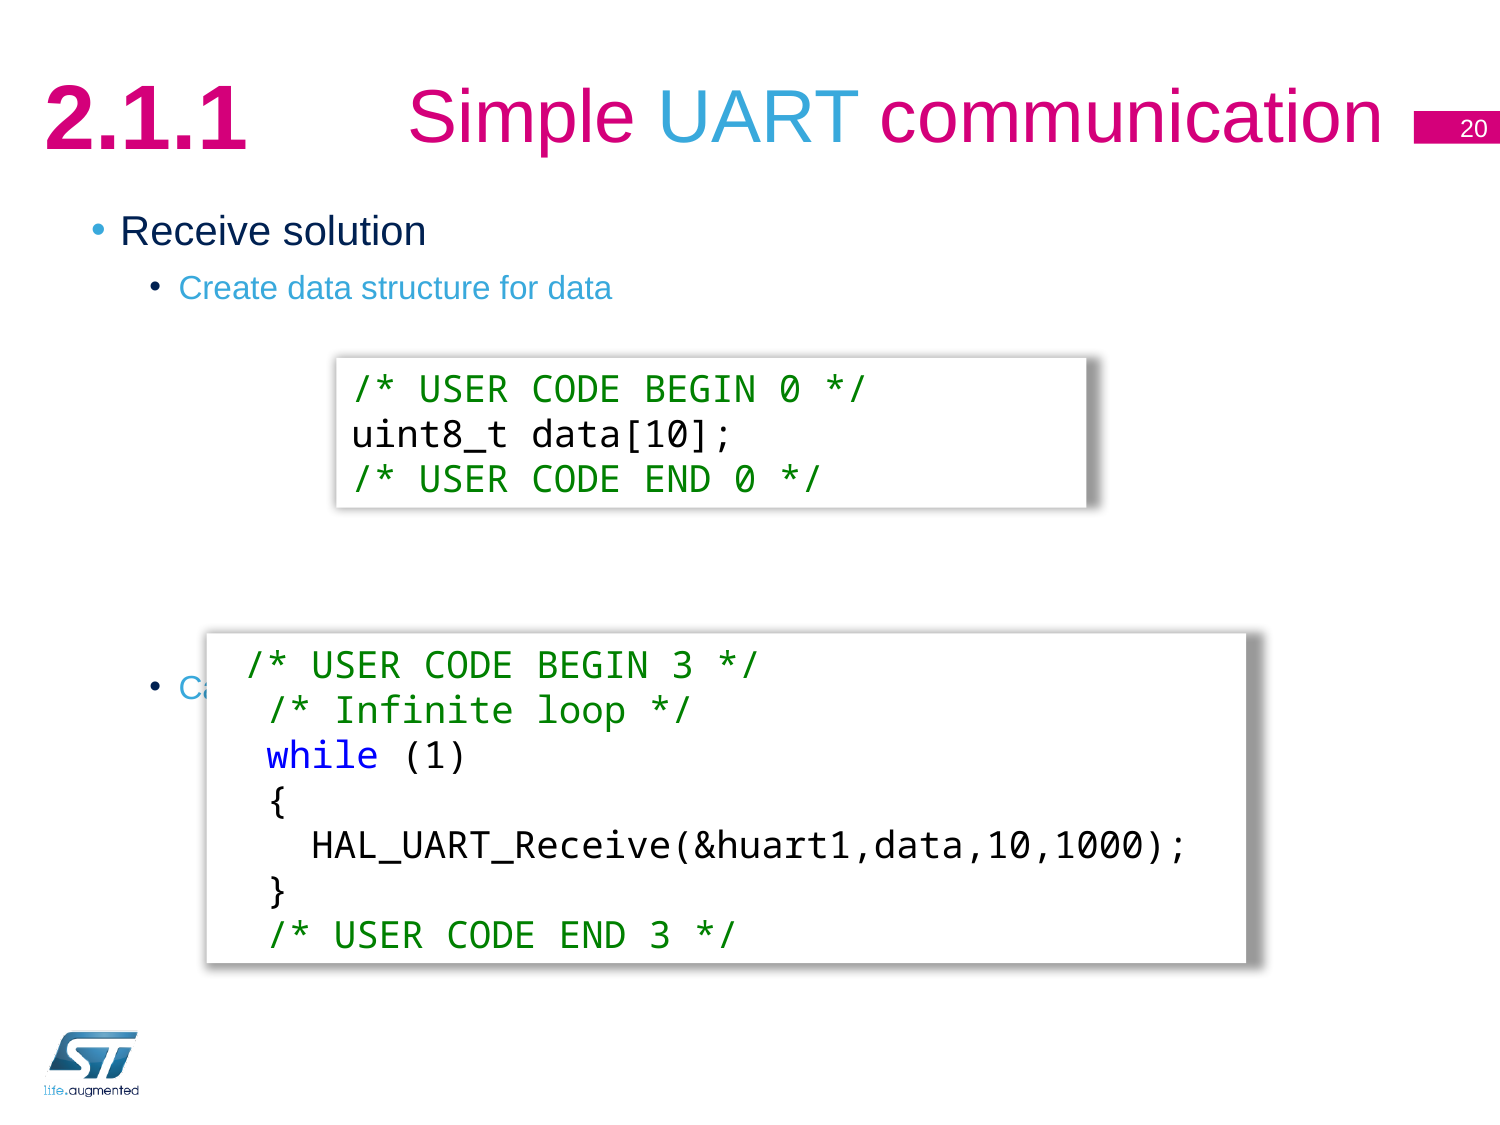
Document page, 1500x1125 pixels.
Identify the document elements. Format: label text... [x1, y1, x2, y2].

title Simple UART communication [74, 18, 1400, 196]
list Receive solution Create data structure for data Call transmit function from while loop [75, 196, 1500, 783]
text_box /* USER CODE BEGIN 3 */ /* Infinite loop */ while (1) { HAL_UART_Receive(&huart1,data,10,1000); } /* USER CODE END 3 */ [206, 633, 1247, 964]
picture [36, 1022, 147, 1103]
text_box /* USER CODE BEGIN 0 */ uint8_t data[10]; /* USER CODE END 0 */ [336, 357, 1087, 508]
text_box 2.1.1 [29, 19, 313, 207]
slide_number 20 [1413, 111, 1500, 144]
